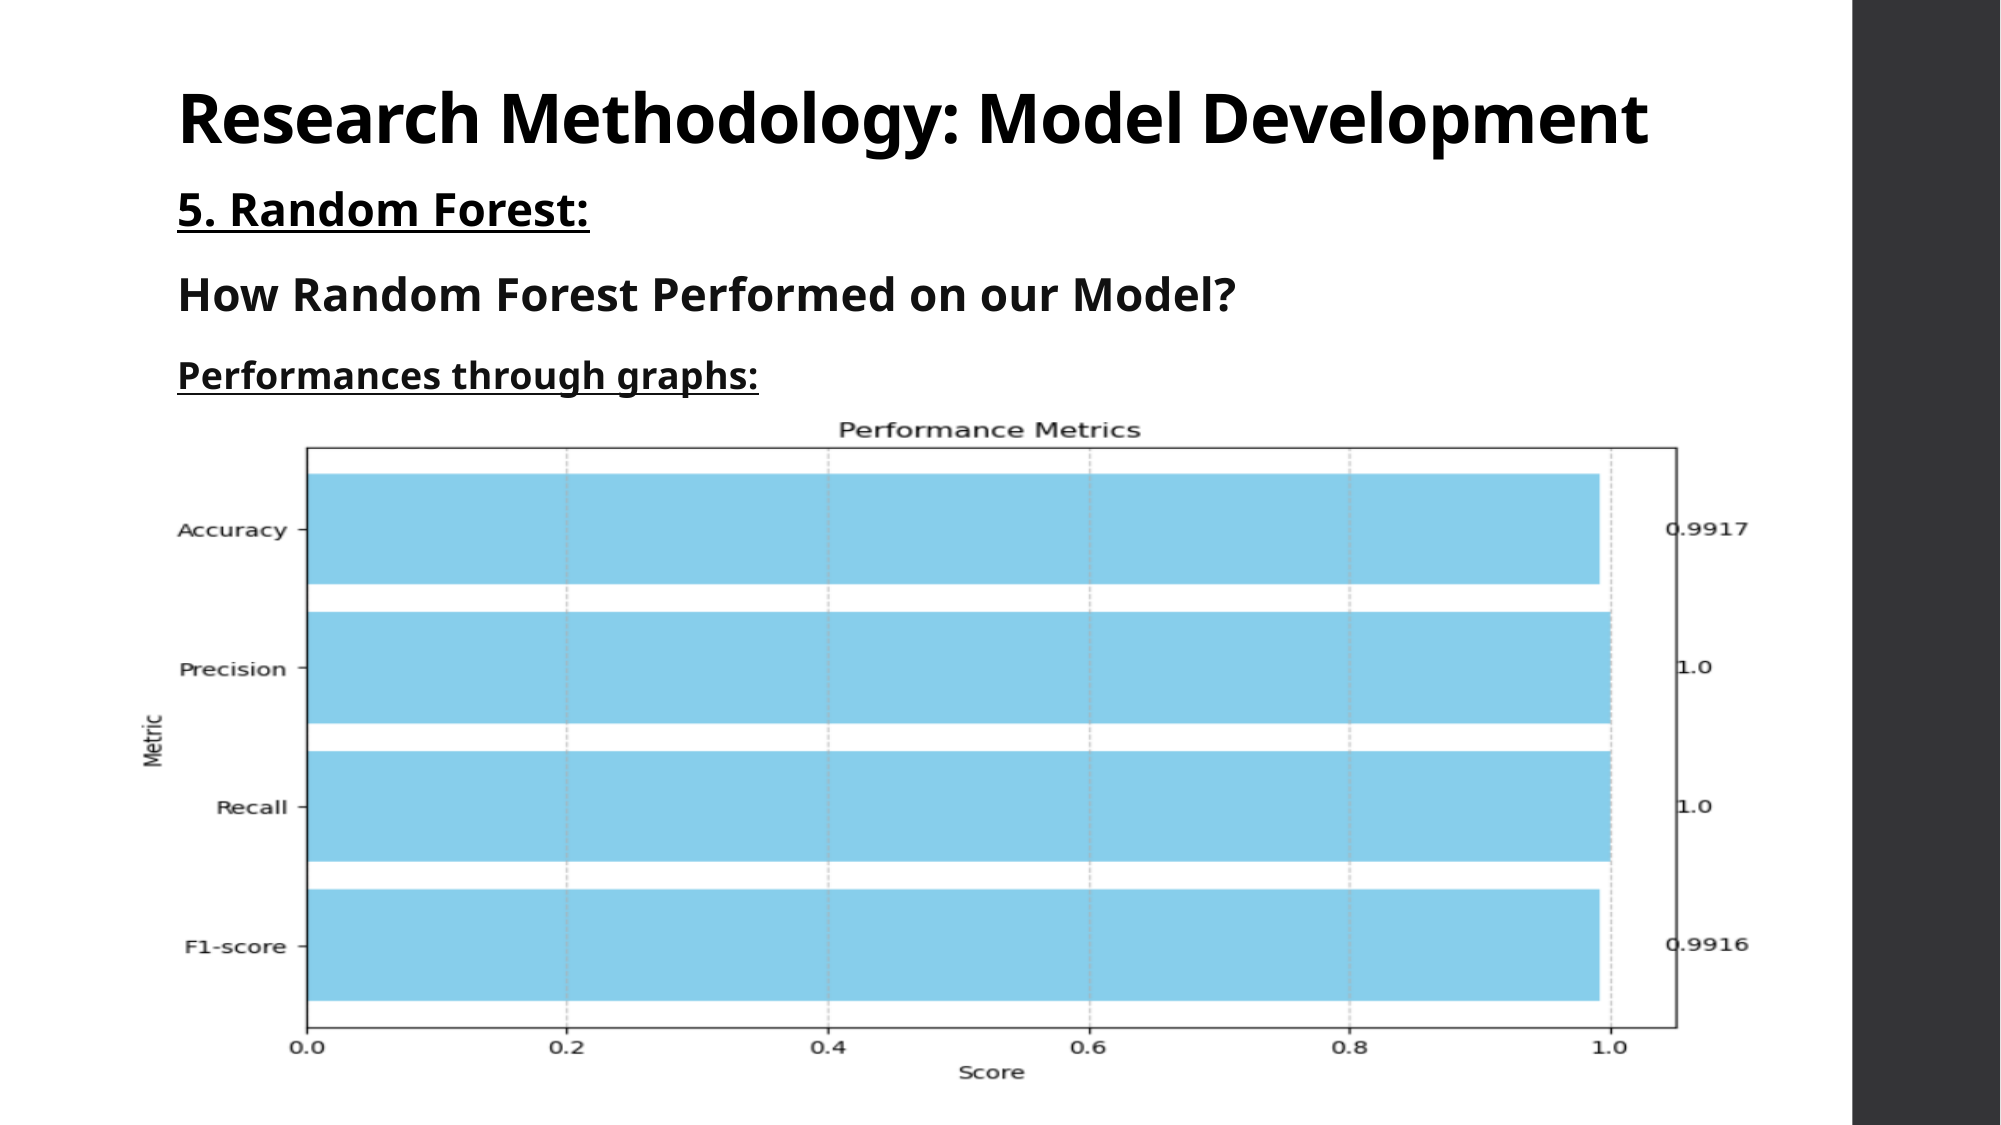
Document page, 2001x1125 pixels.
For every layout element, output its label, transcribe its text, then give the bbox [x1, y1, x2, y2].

picture [89, 421, 1815, 1096]
title Research Methodology: Model Development [161, 60, 1797, 167]
list 5. Random Forest: How Random Forest Performed on our Model? Performances through graphs: [161, 176, 1797, 416]
